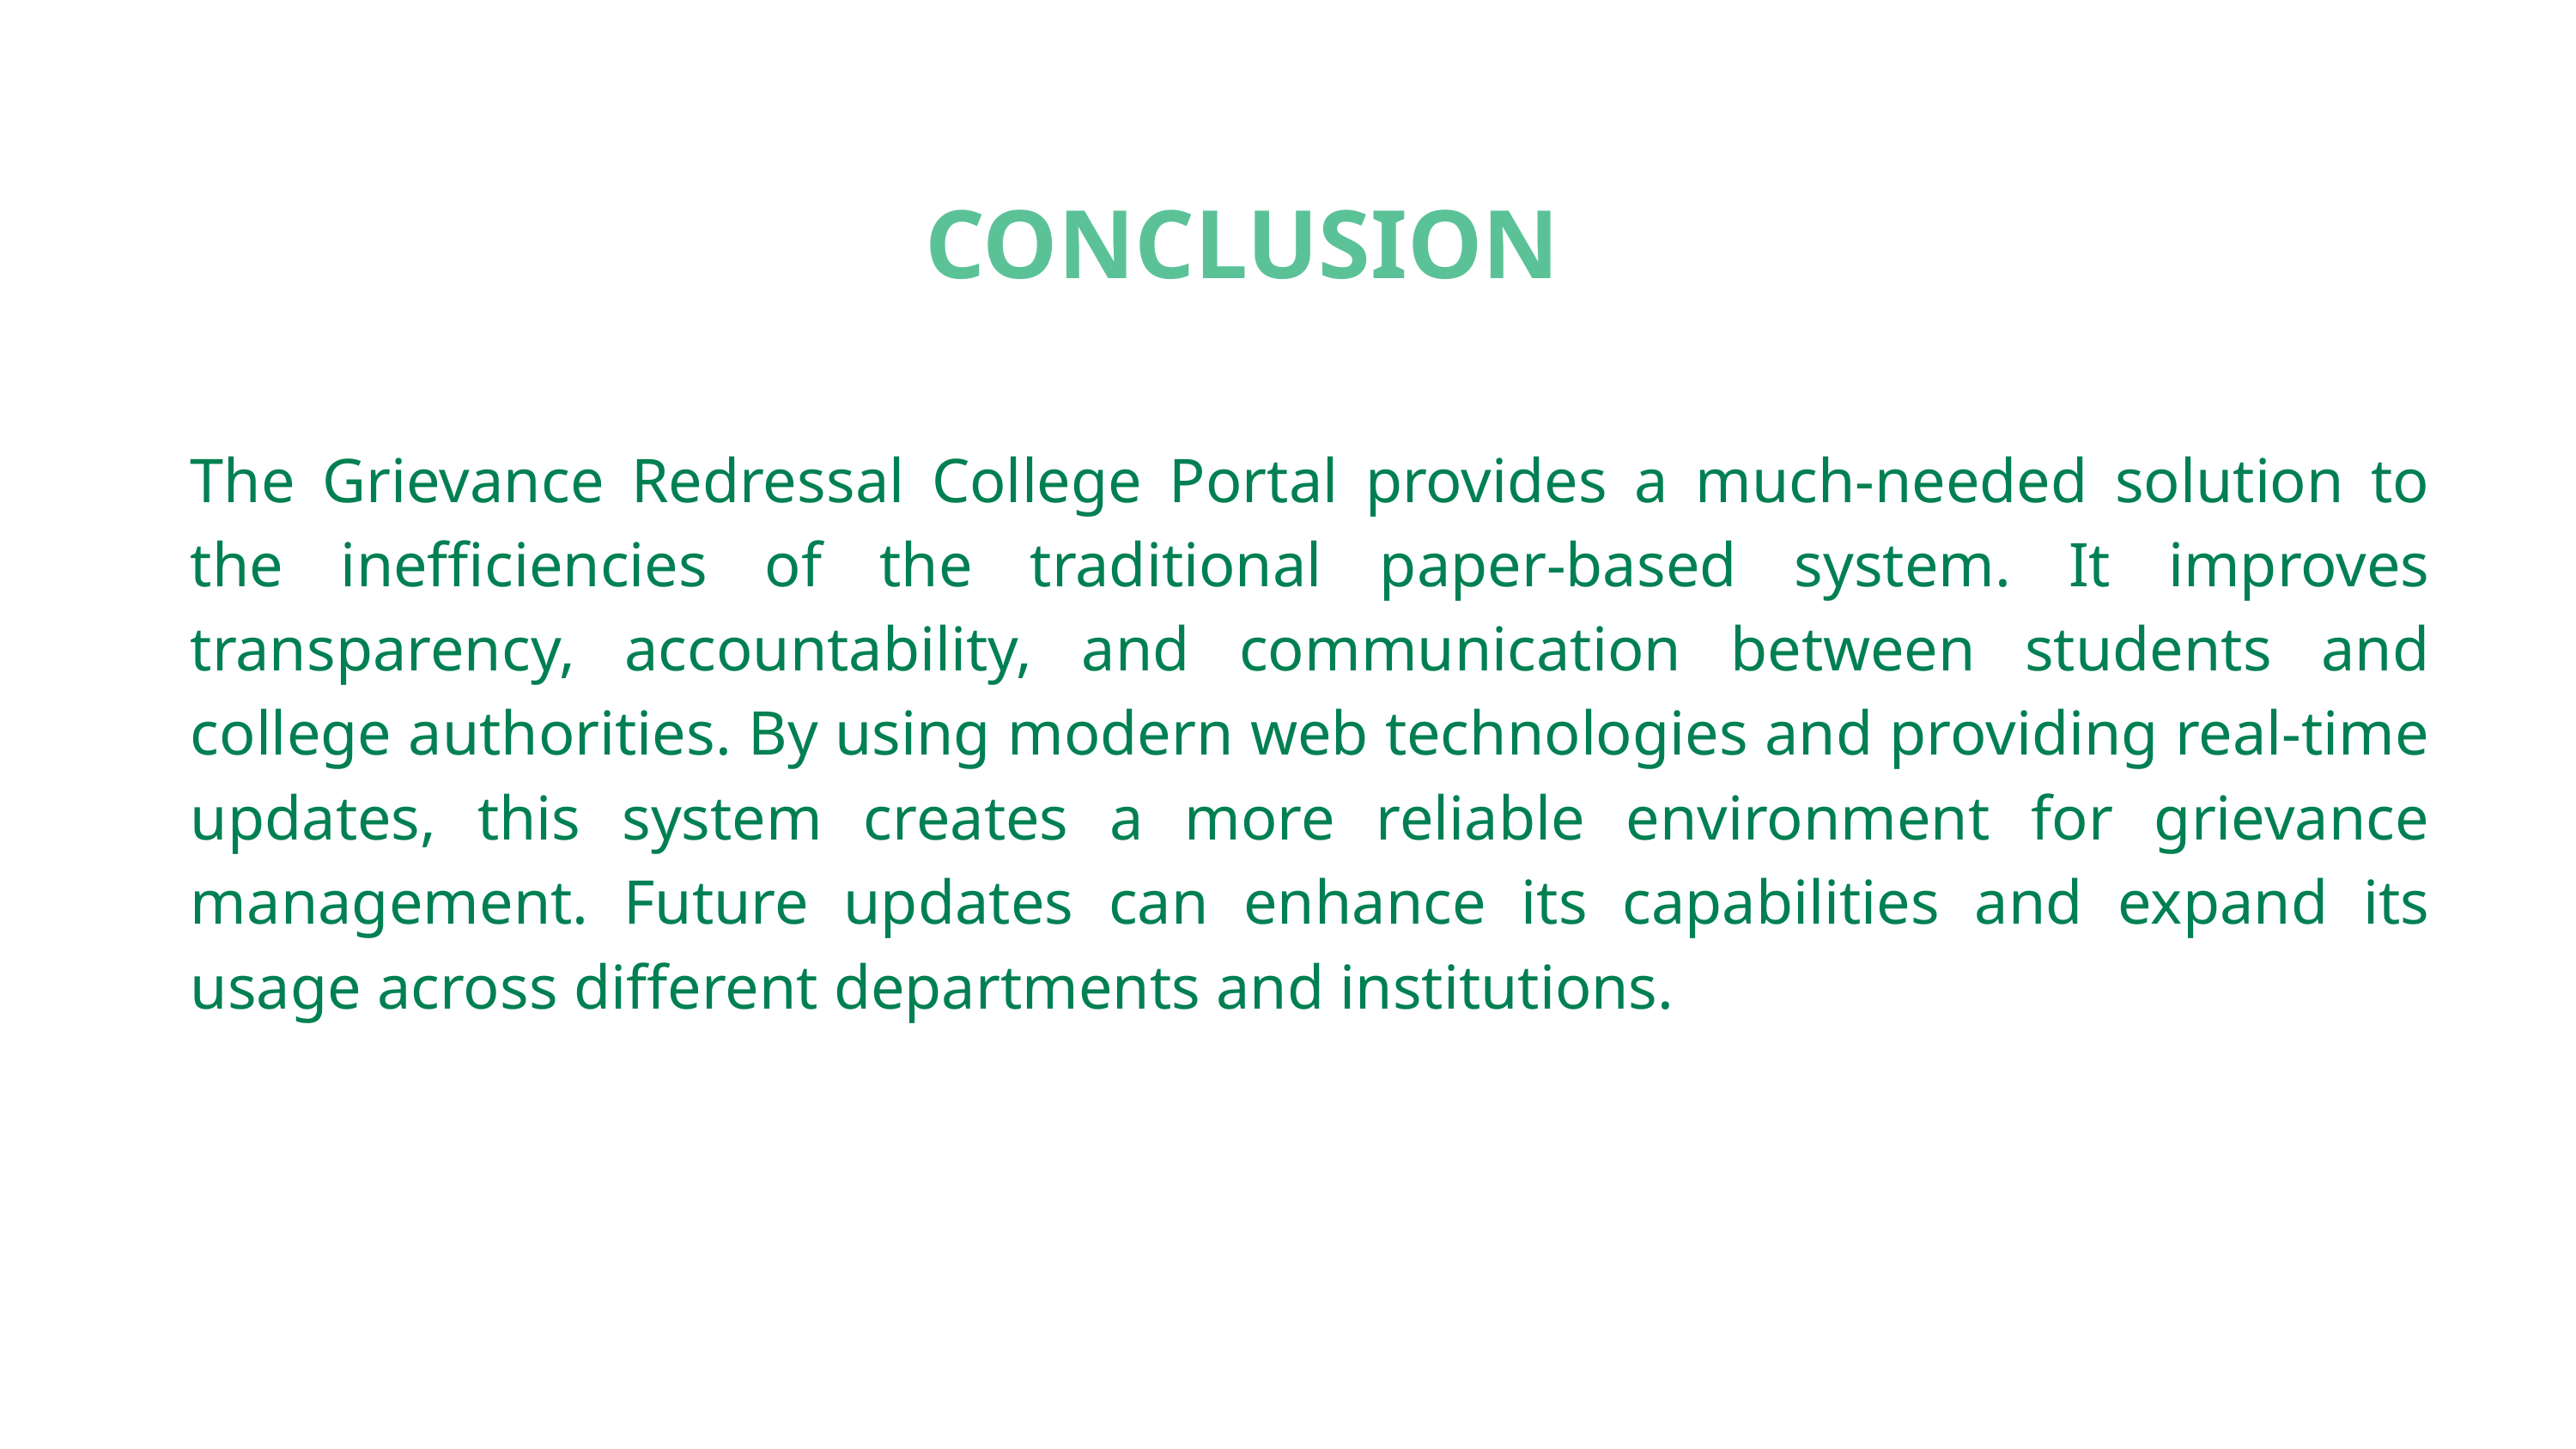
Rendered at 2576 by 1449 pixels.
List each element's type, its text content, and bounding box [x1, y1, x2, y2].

text_box CONCLUSION [375, 203, 2109, 299]
text_box The Grievance Redressal College Portal provides a much-needed solution to the inefficiencies of the traditional paper-based system. It improves transparency, accountability, and communication between students and college authorities. By using modern web technologies and providing real-time updates, this system creates a more reliable environment for grievance management. Future updates can enhance its capabilities and expand its usage across different departments and institutions. [190, 429, 2432, 1022]
